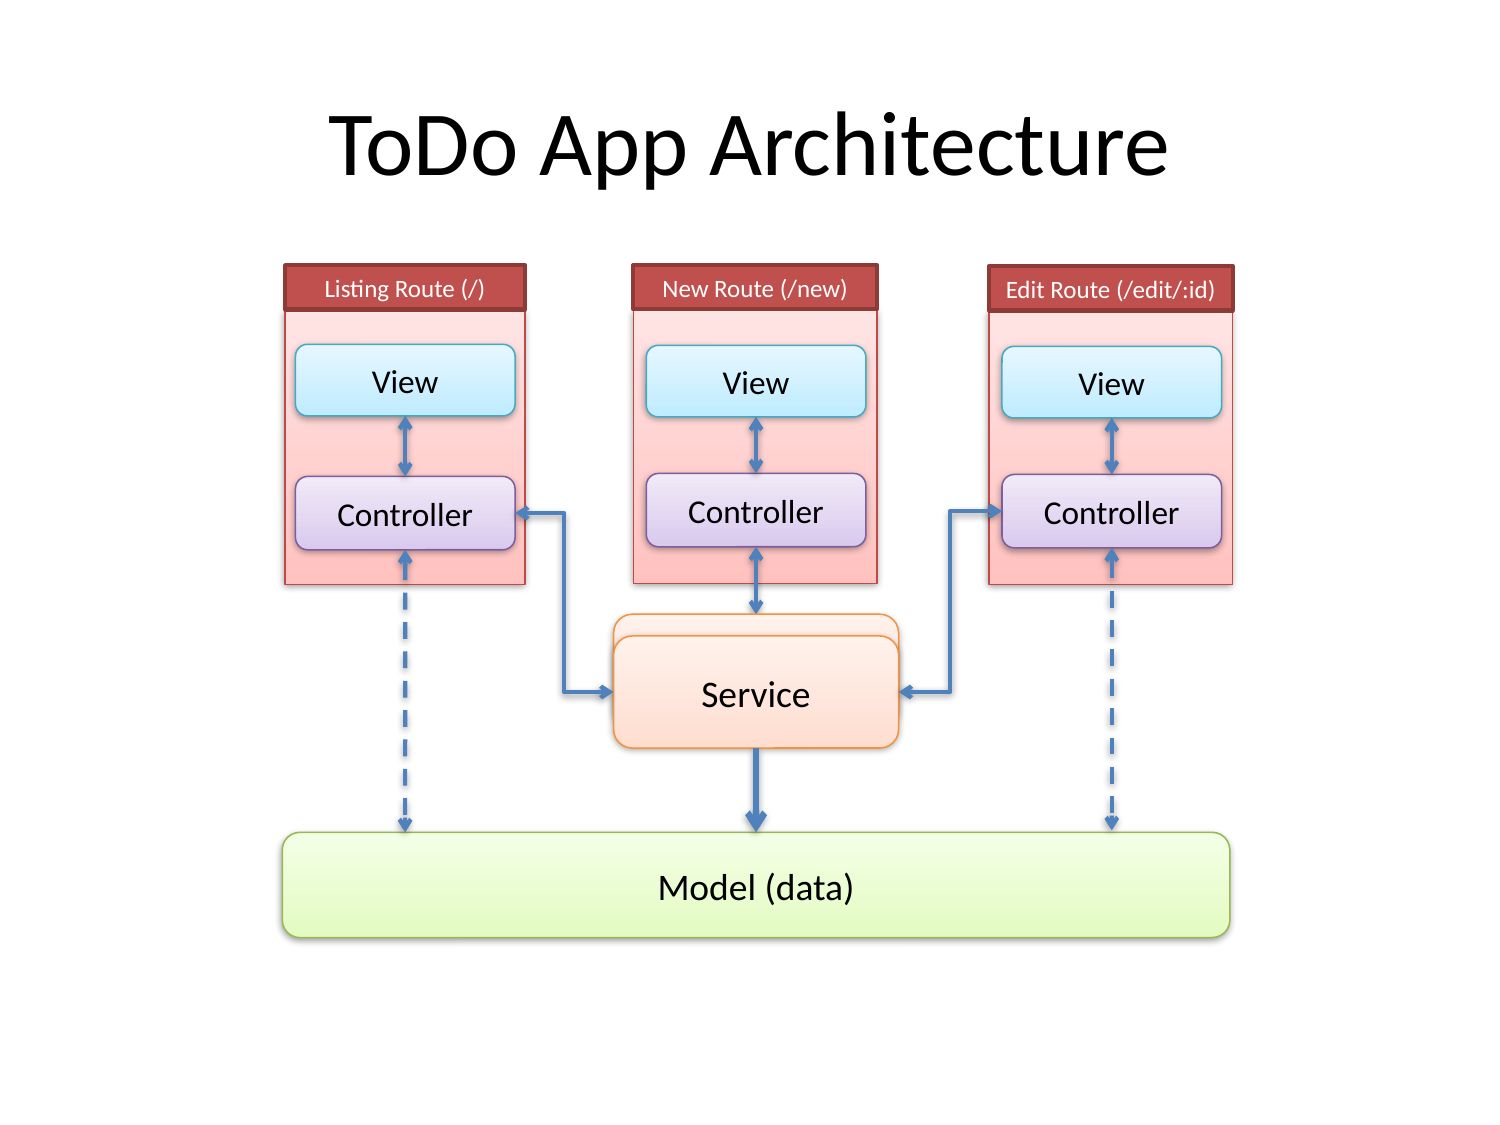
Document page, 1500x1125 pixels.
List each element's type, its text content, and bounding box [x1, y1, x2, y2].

text_box [284, 312, 526, 585]
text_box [898, 510, 1003, 693]
text_box [988, 313, 1233, 585]
text_box View [645, 344, 867, 418]
text_box Controller [1001, 473, 1223, 549]
text_box Edit Route (/edit/:id) [987, 264, 1235, 313]
text_box Controller [645, 472, 867, 548]
text_box Controller [294, 475, 516, 551]
text_box Service [612, 635, 900, 749]
text_box [633, 311, 878, 584]
text_box New Route (/new) [631, 263, 879, 311]
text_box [514, 512, 614, 693]
title ToDo App Architecture [75, 45, 1425, 233]
text_box Model (data) [281, 831, 1231, 939]
text_box View [294, 343, 516, 417]
text_box View [1001, 345, 1223, 419]
text_box Listing Route (/) [283, 263, 527, 312]
text_box Service [618, 613, 893, 636]
